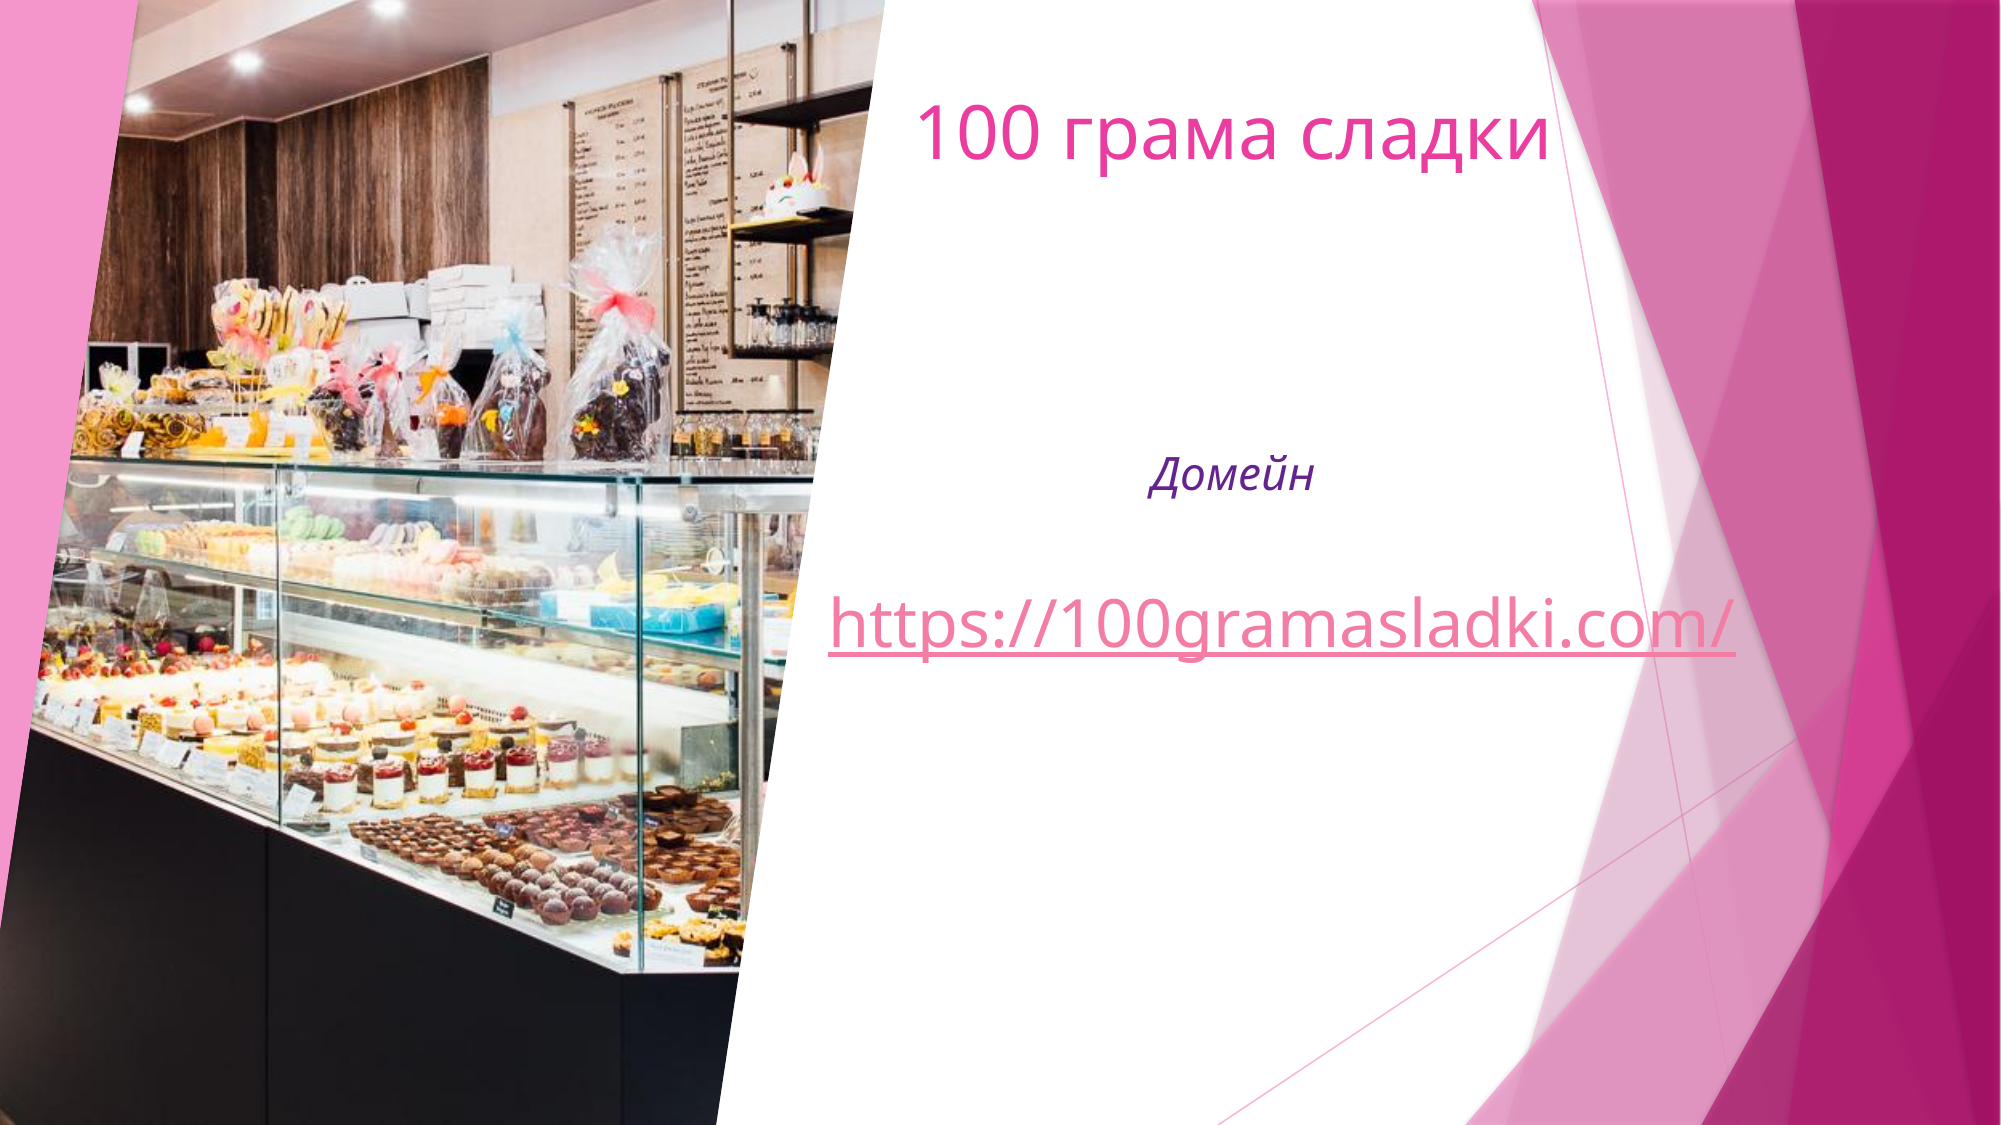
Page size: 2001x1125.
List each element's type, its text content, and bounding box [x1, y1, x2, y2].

picture [0, 0, 886, 1125]
title 100 грама сладки [890, 77, 1582, 198]
text_box Домейн [1053, 388, 1414, 509]
list https://100gramasladki.com/ [890, 574, 1760, 715]
